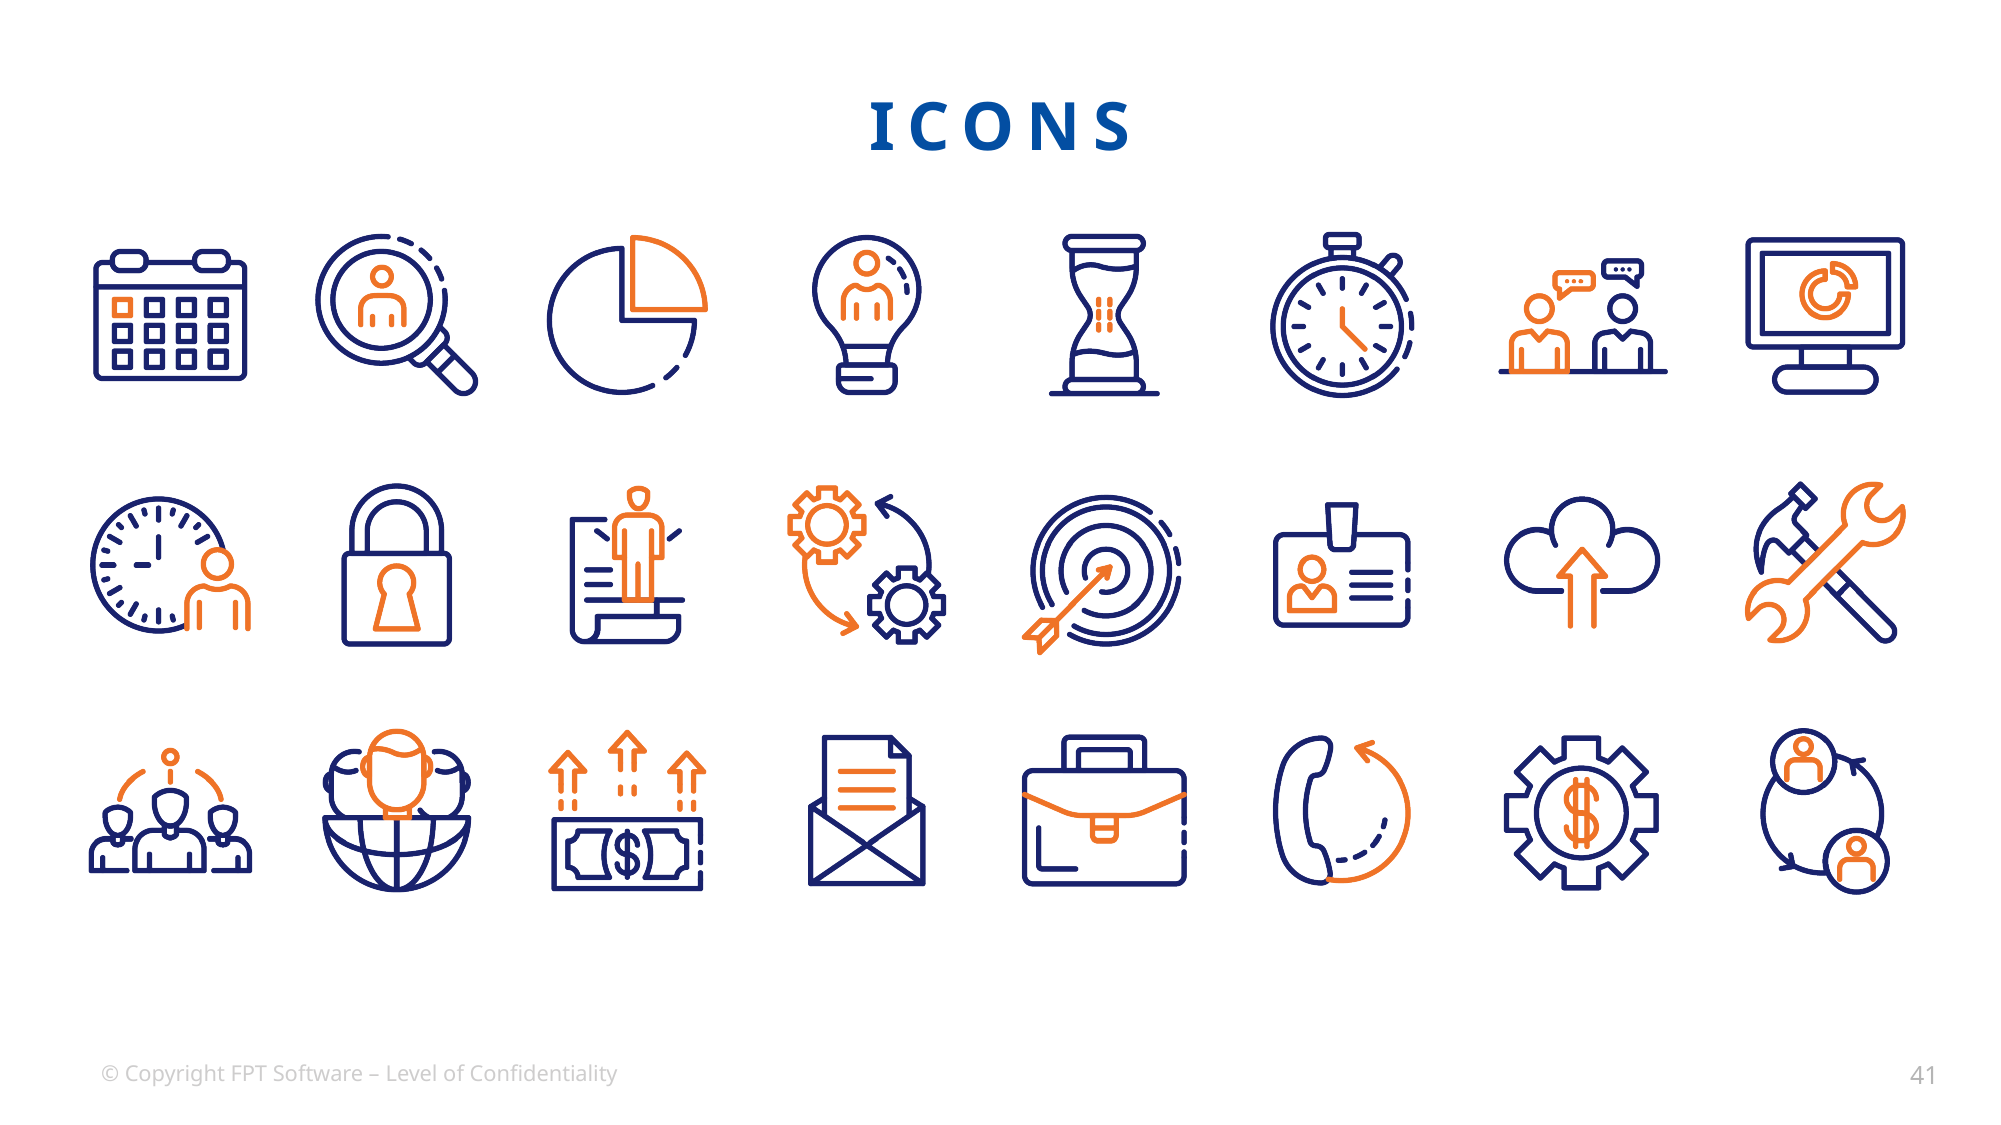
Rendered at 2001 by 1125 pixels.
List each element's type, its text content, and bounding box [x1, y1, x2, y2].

picture [1735, 473, 1913, 652]
slide_number 41 [1855, 1052, 1954, 1094]
picture [309, 721, 488, 900]
picture [81, 473, 260, 652]
picture [776, 225, 954, 403]
picture [776, 721, 954, 900]
picture [537, 473, 716, 652]
picture [1254, 473, 1432, 652]
picture [1015, 225, 1194, 403]
picture [1735, 721, 1914, 900]
picture [537, 225, 716, 403]
text_box ICONS [854, 76, 1146, 172]
picture [537, 721, 716, 900]
picture [1735, 224, 1913, 403]
picture [309, 225, 488, 403]
picture [1492, 473, 1671, 652]
picture [1493, 225, 1672, 404]
picture [1492, 721, 1671, 900]
picture [81, 225, 260, 403]
picture [776, 473, 954, 652]
picture [81, 721, 260, 900]
picture [1254, 721, 1432, 900]
picture [1015, 721, 1194, 900]
picture [1014, 485, 1193, 664]
picture [309, 473, 488, 652]
picture [1254, 225, 1433, 403]
